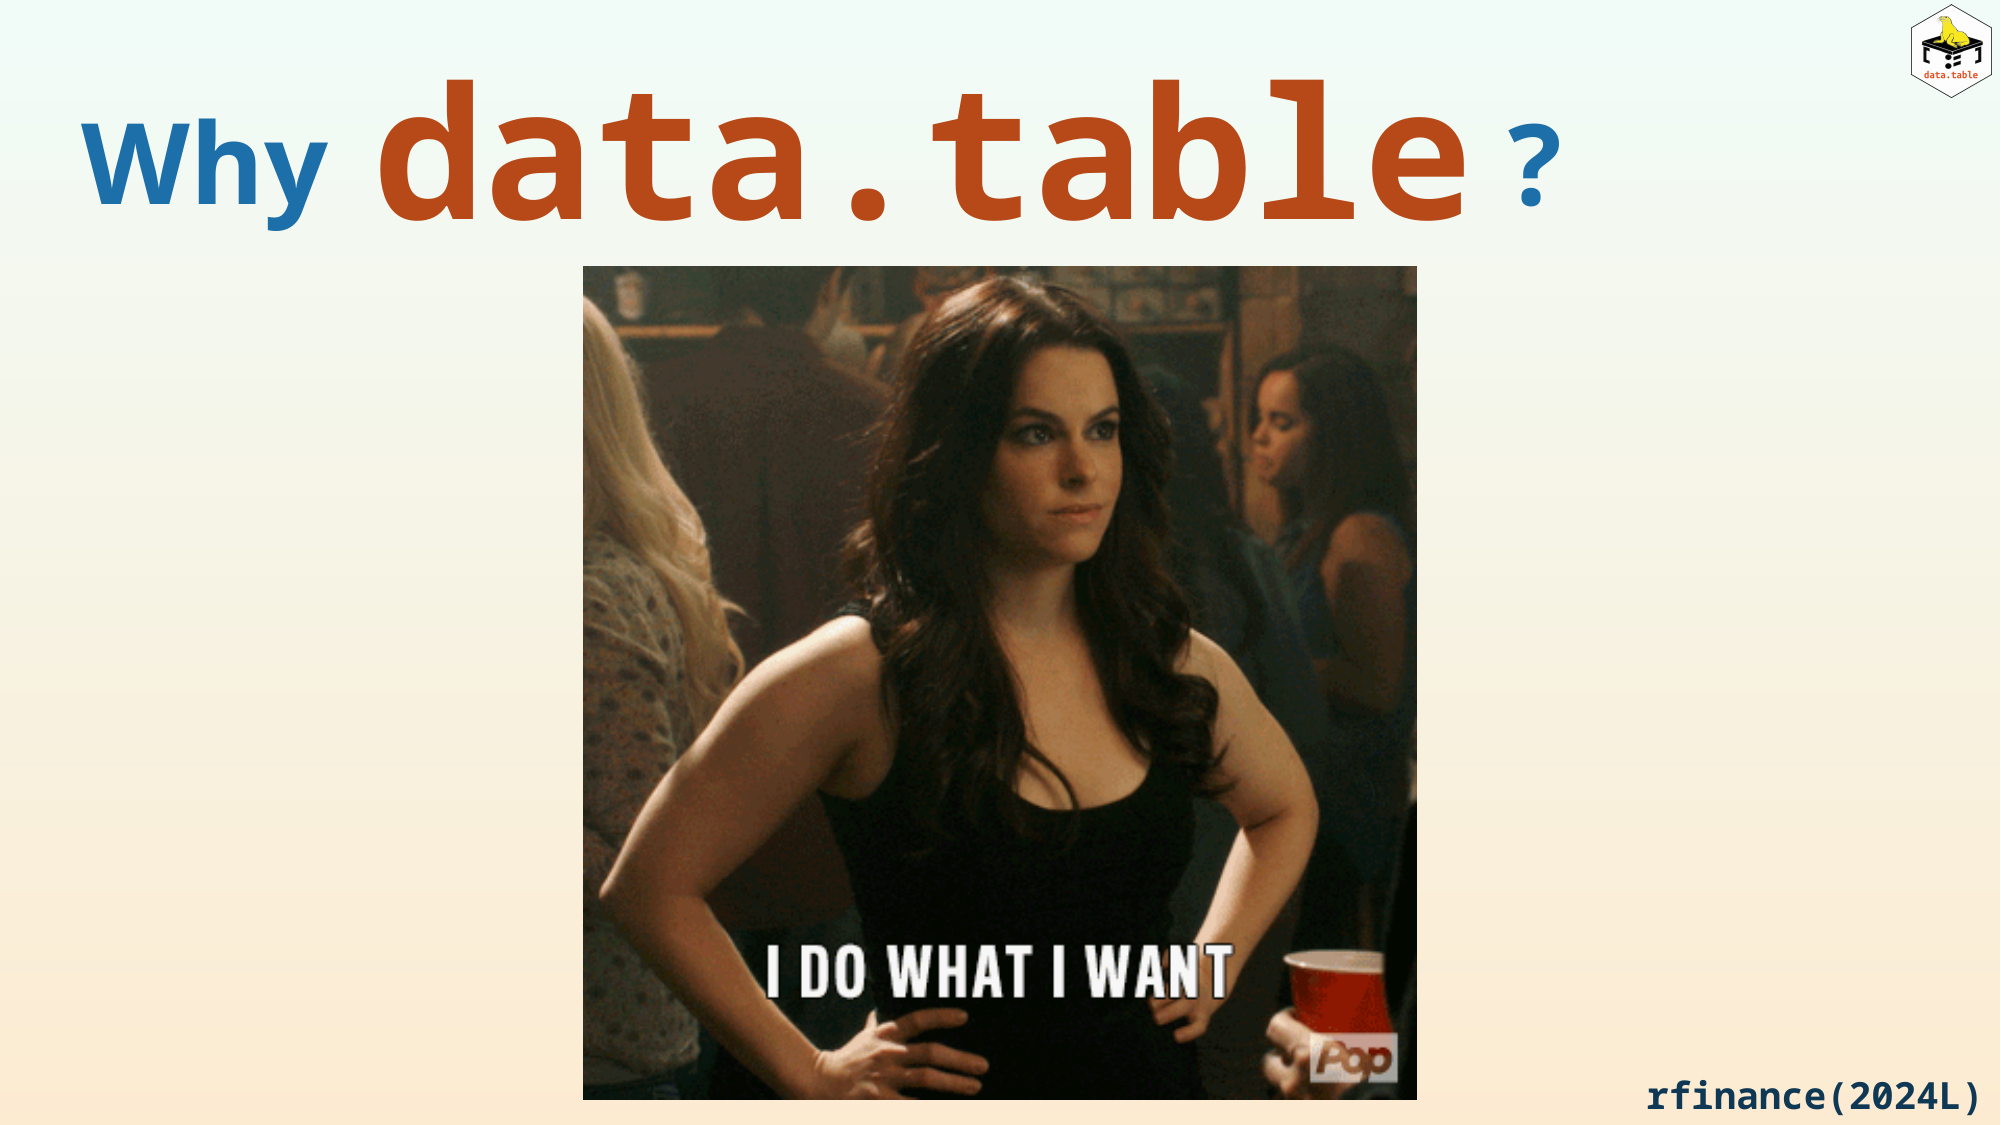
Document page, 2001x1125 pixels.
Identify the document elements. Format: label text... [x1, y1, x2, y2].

text_box data.table [358, 28, 1489, 264]
picture [1911, 4, 1992, 98]
text_box rfinance(2024L) [1631, 1064, 1999, 1125]
text_box ? [1493, 85, 1664, 236]
text_box Why [67, 84, 358, 235]
picture [583, 266, 1417, 1100]
